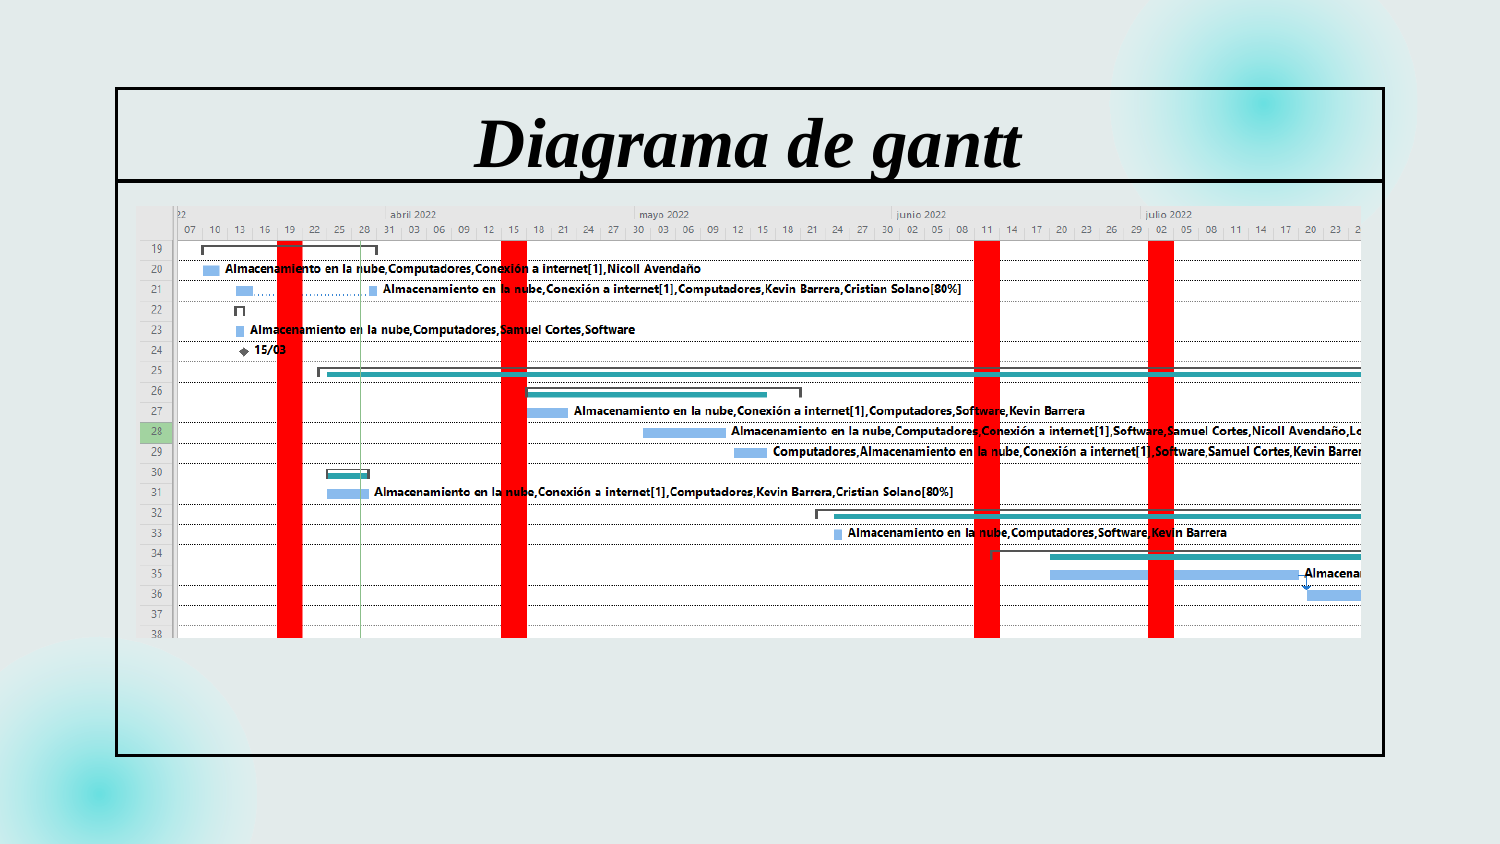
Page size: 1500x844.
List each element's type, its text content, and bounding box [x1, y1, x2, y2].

picture [136, 205, 1362, 638]
title Diagrama de gantt [143, 88, 1355, 192]
